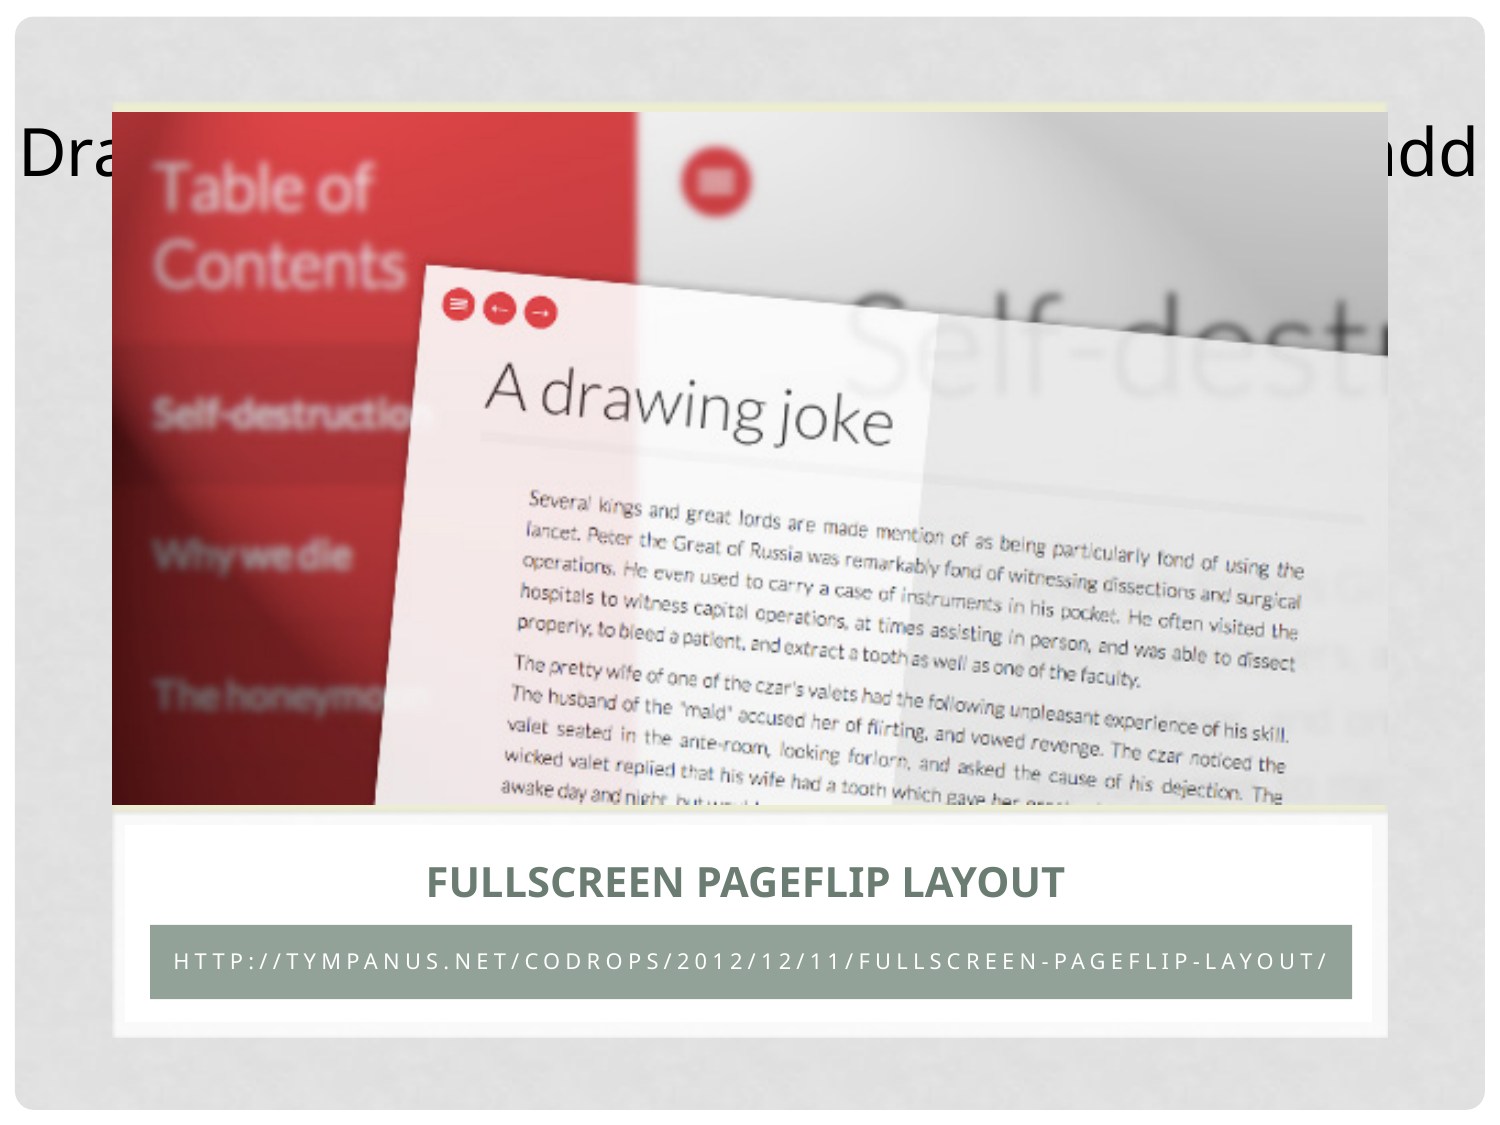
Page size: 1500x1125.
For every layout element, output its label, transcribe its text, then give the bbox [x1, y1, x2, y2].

title Fullscreen Pageflip Layout [150, 837, 1353, 924]
picture [112, 101, 1388, 813]
list http://tympanus.net/codrops/2012/12/11/fullscreen-pageflip-layout/ [156, 927, 1346, 994]
